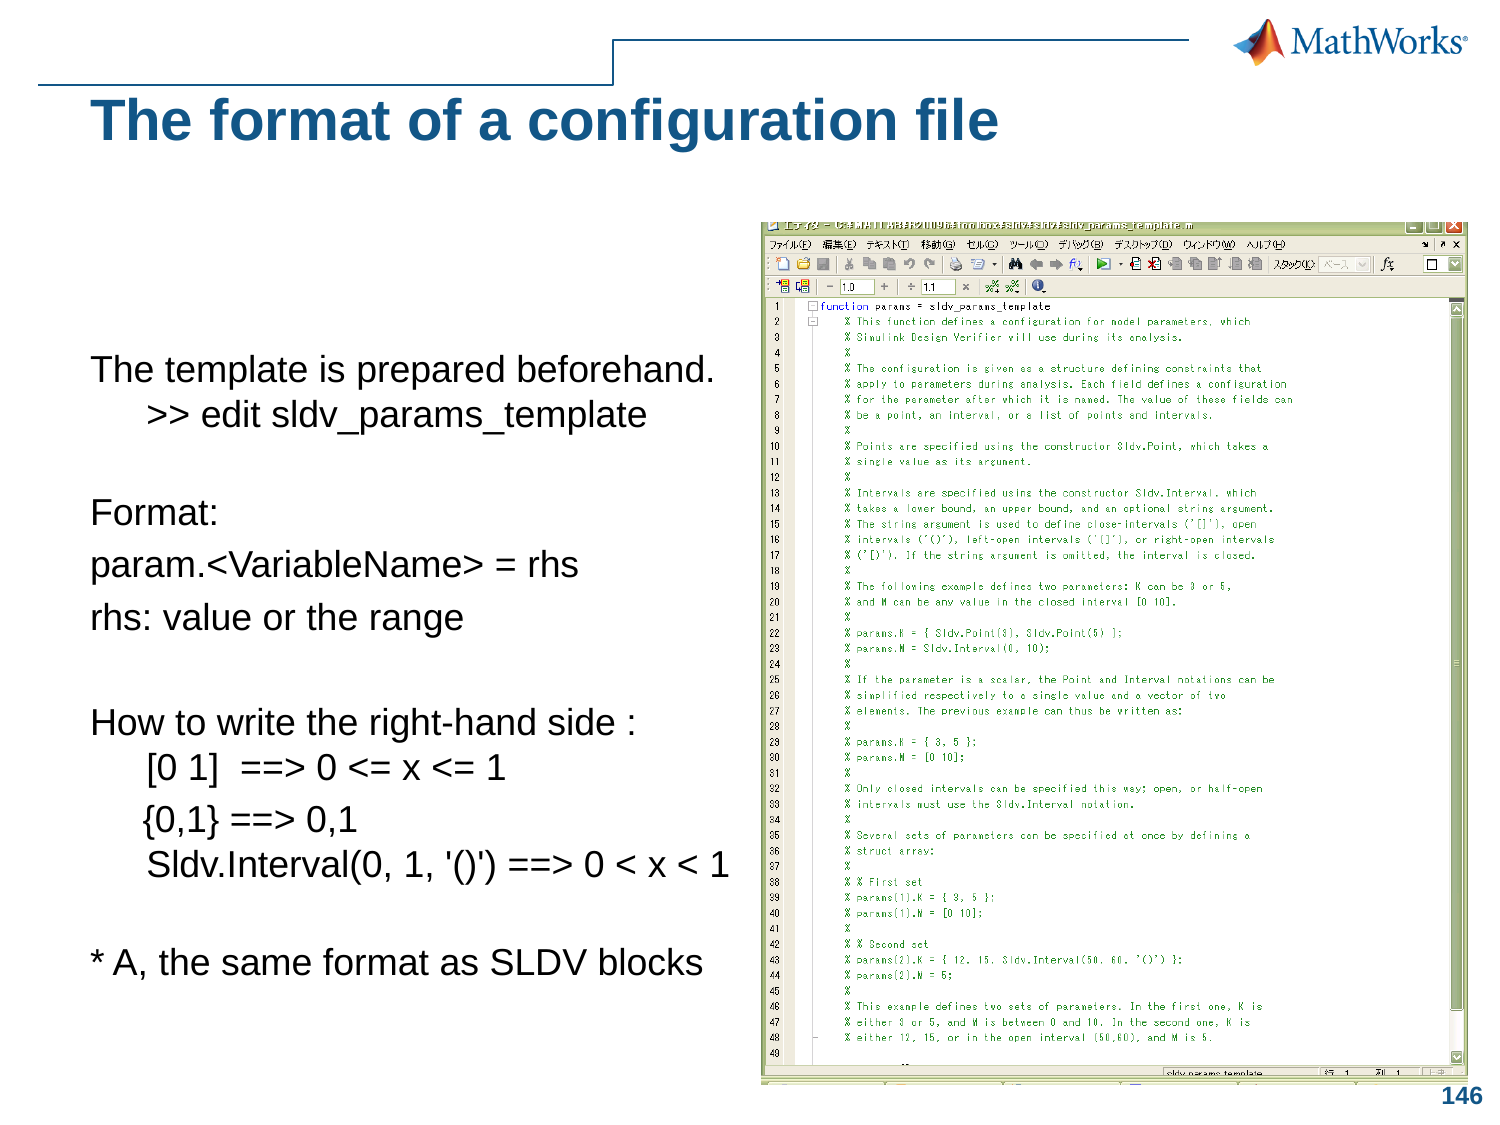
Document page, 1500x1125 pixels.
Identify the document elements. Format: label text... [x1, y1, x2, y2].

list The template is prepared beforehand. >> edit sldv_params_template Format: param.<VariableName> = rhs rhs: value or the range How to write the right-hand side : [0 1] ==> 0 <= x <= 1 {0,1} ==> 0,1 Sldv.Interval(0, 1, '()') ==> 0 < x < 1 * A, the same format as SLDV blocks [75, 337, 756, 1013]
picture [1226, 7, 1483, 78]
title The format of a configuration file [75, 75, 1400, 238]
picture [761, 222, 1468, 1085]
